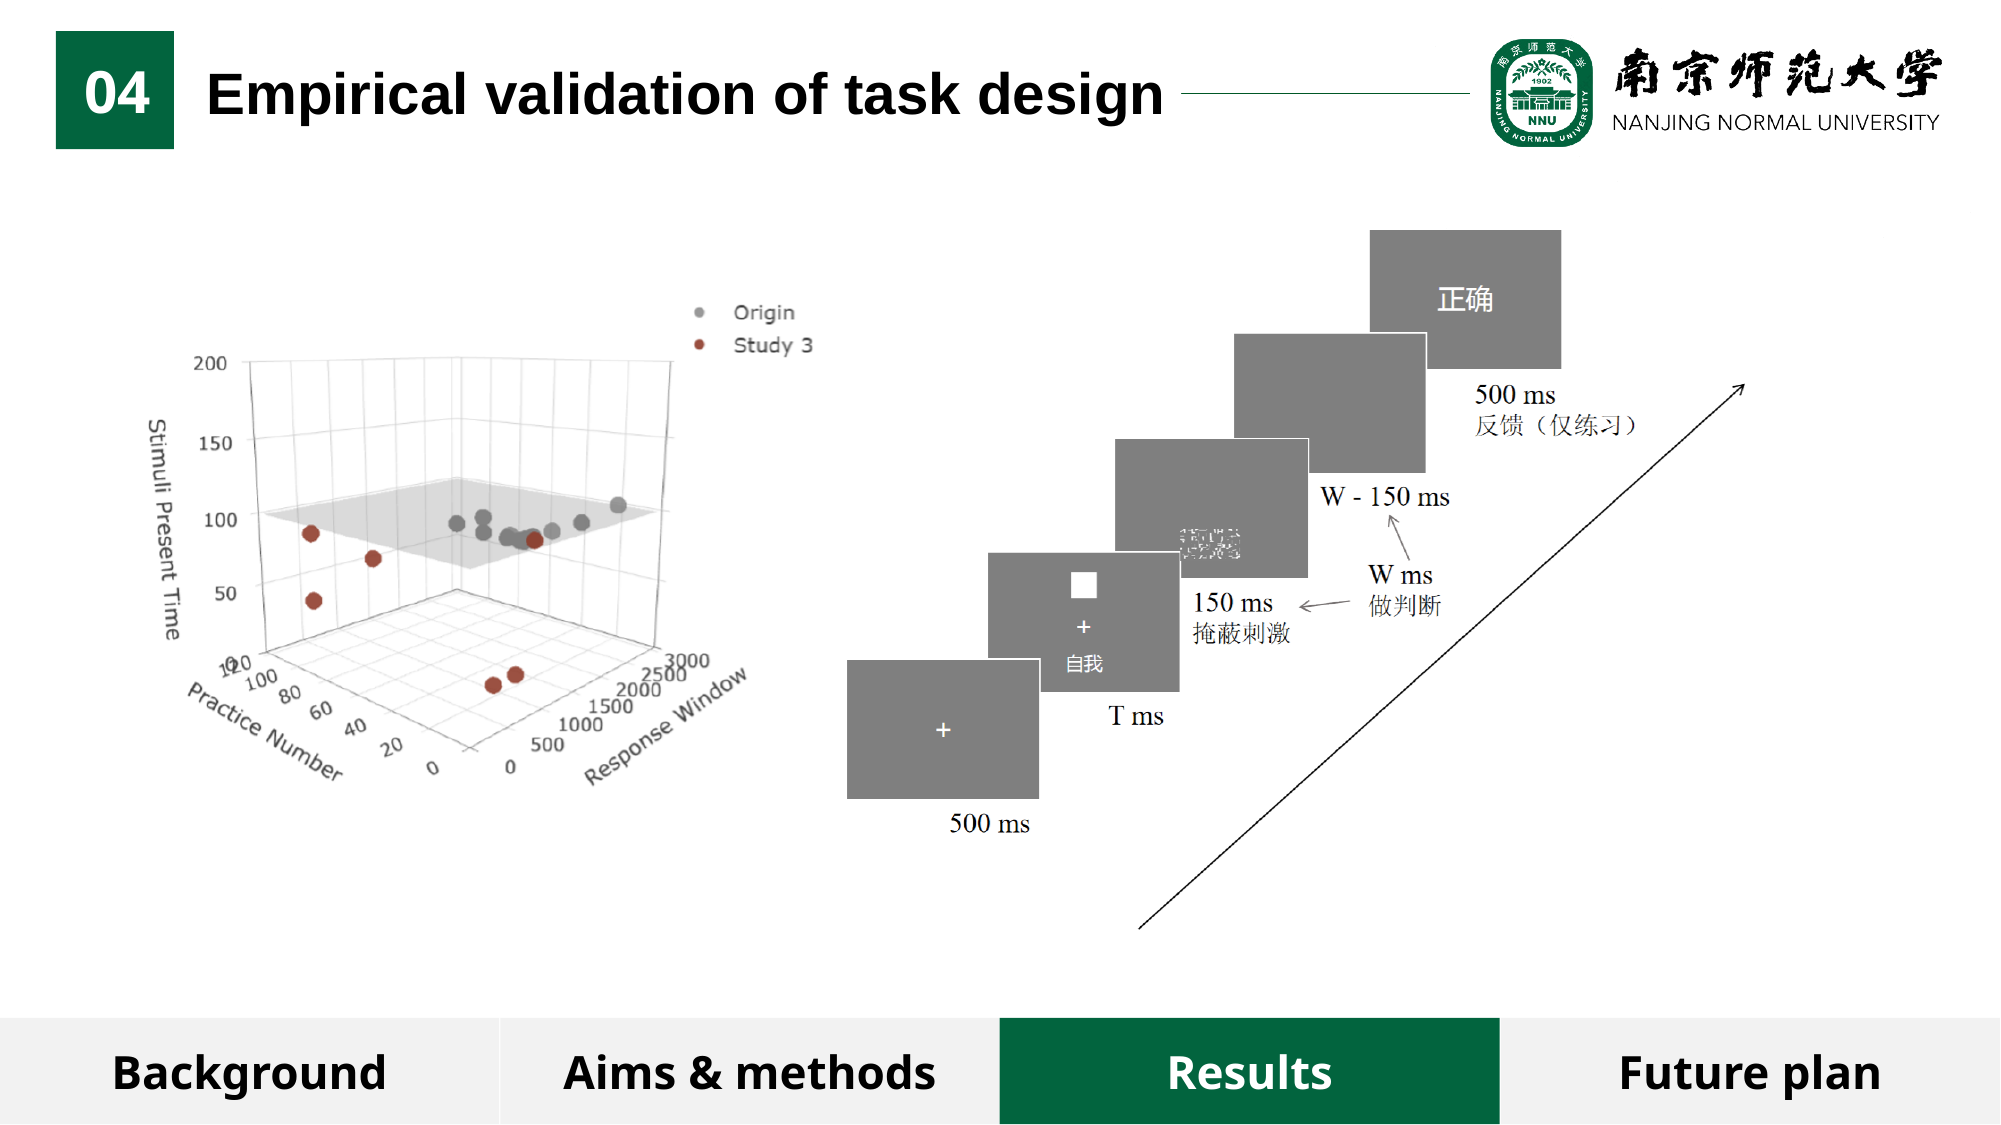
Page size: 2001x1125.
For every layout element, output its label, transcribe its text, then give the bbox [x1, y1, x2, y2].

text_box Empirical validation of task design [191, 48, 1182, 134]
text_box 04 [58, 47, 177, 132]
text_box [0, 1017, 2000, 1125]
picture [90, 0, 2001, 963]
